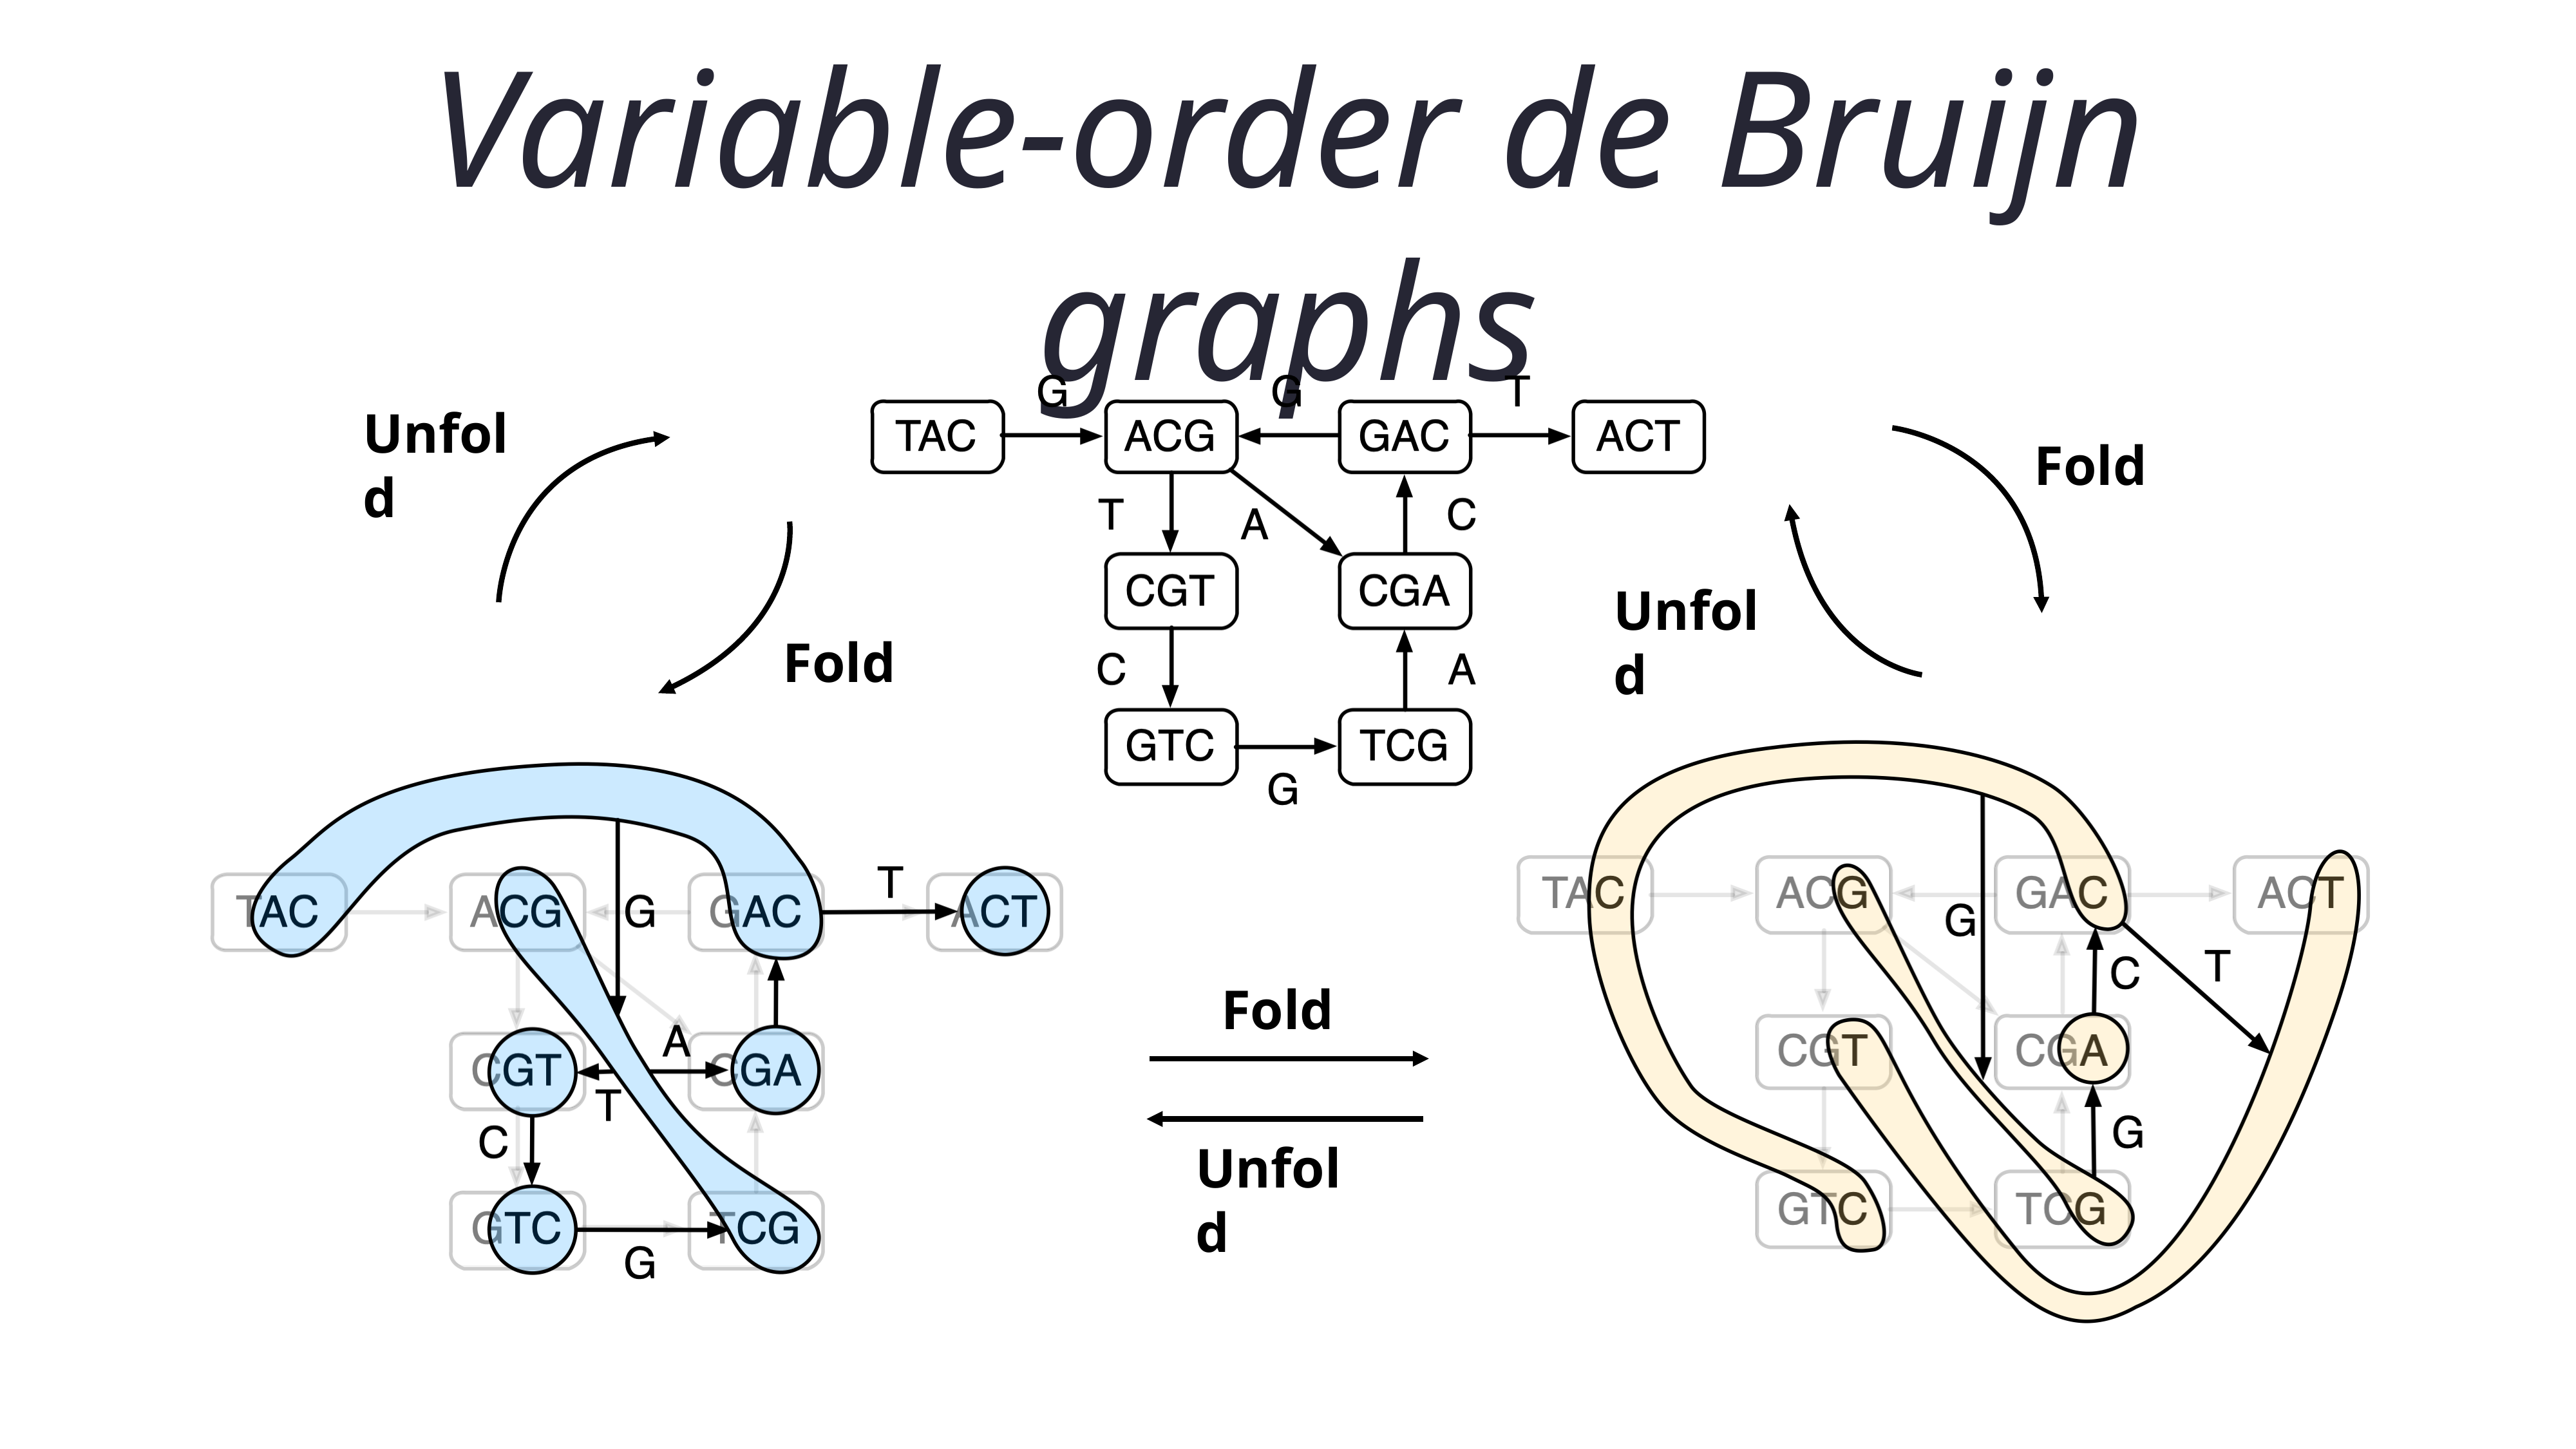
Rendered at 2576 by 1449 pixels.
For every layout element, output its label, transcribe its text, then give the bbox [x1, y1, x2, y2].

text_box Unfold [355, 401, 549, 527]
text_box Unfold [1716, 578, 1800, 704]
text_box [1786, 504, 1922, 675]
text_box [1892, 428, 2046, 613]
text_box [1365, 1054, 1429, 1063]
text_box [498, 433, 670, 603]
title Variable-order de Bruijn graphs [183, 37, 2393, 402]
text_box Unfold [1188, 1135, 1382, 1262]
text_box Fold [2026, 401, 2178, 527]
picture [203, 350, 2375, 1329]
text_box Fold [1213, 945, 1365, 1071]
text_box [1146, 1115, 1423, 1123]
text_box Fold [775, 598, 860, 724]
text_box [658, 521, 790, 694]
